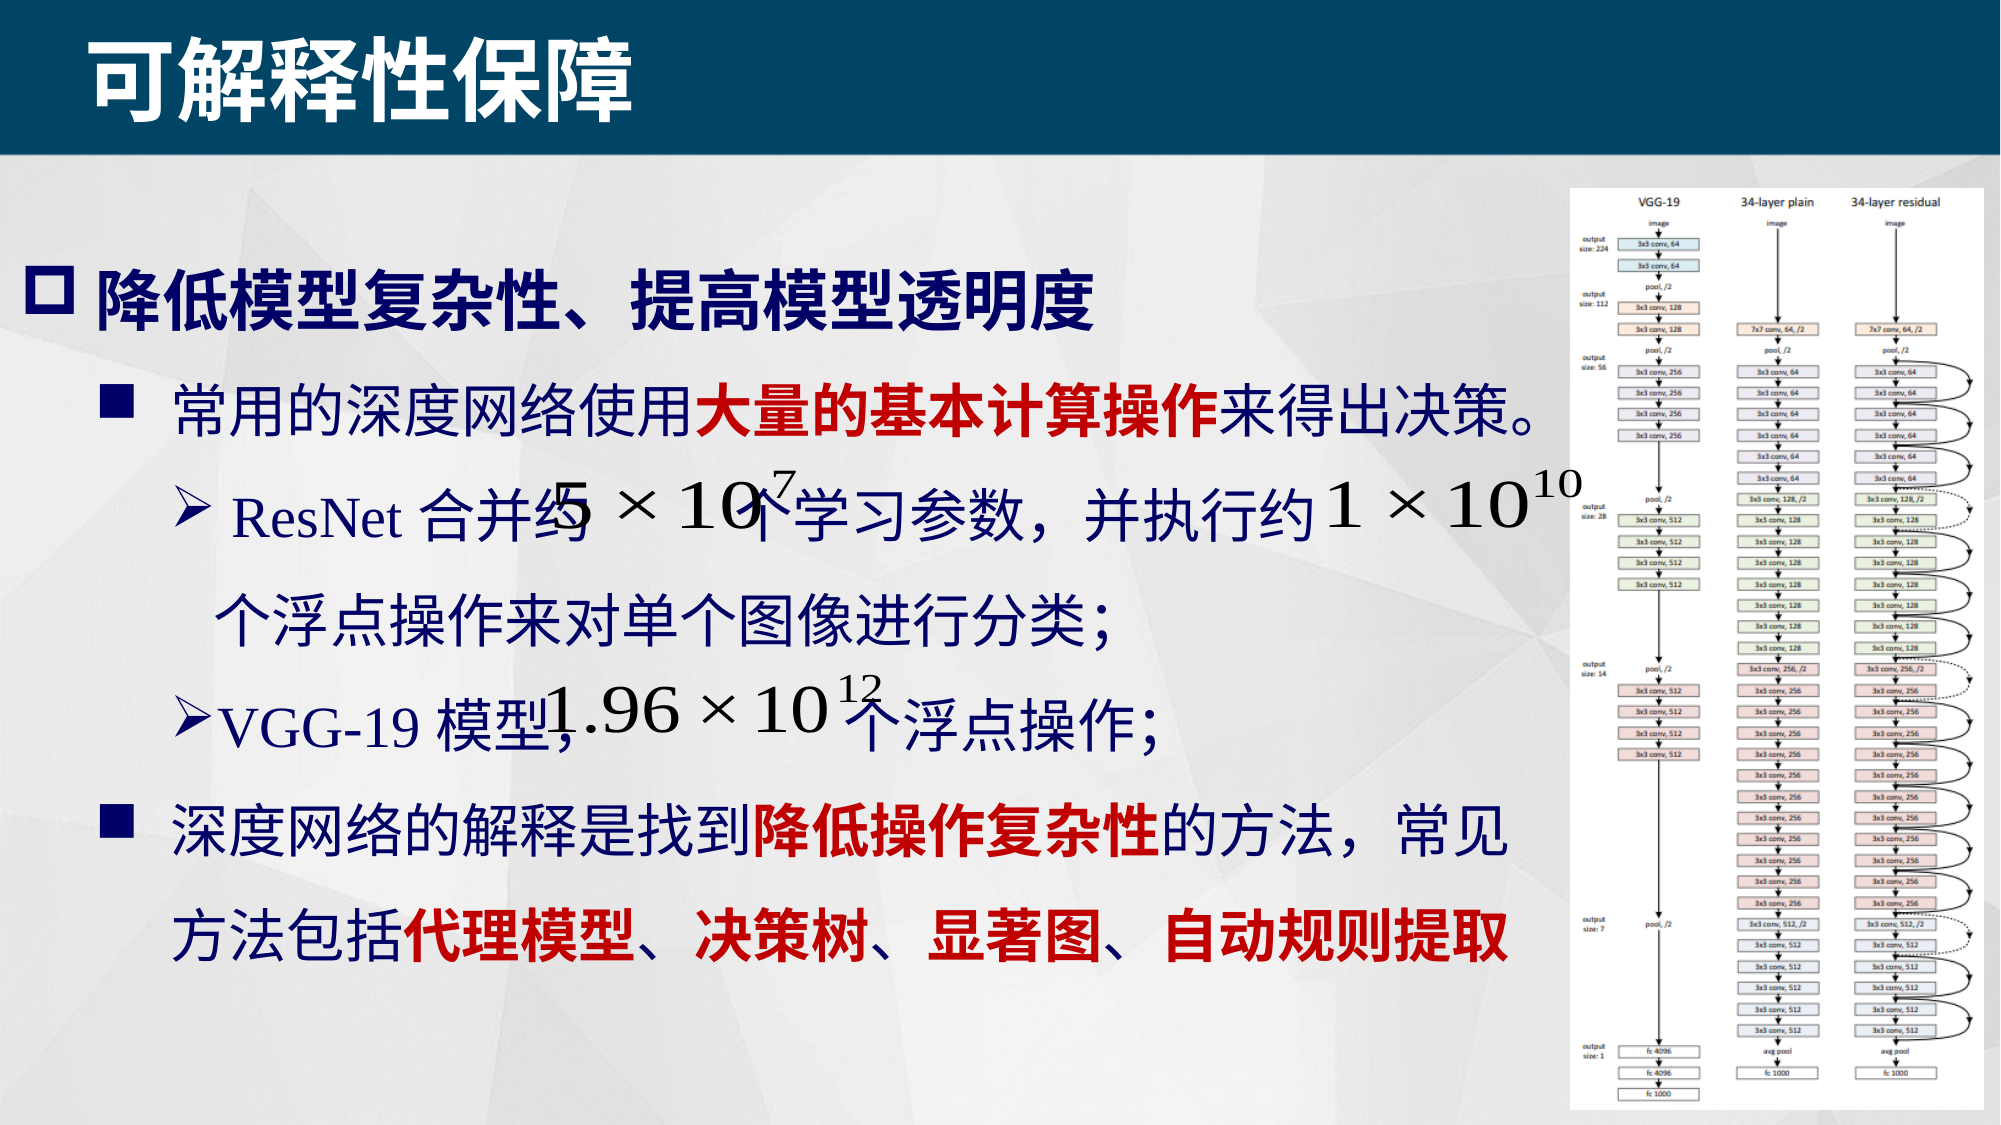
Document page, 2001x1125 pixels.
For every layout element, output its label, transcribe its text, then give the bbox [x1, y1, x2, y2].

text_box 降低模型复杂性、提高模型透明度 常用的深度网络使用大量的基本计算操作来得出决策。 ResNet合并约 个学习参数，并执行约 个浮点操作来对单个图像进行分类； VGG-19模型， 个浮点操作； 深度网络的解释是找到降低操作复杂性的方法，常见方法包括代理模型、决策树、显著图、自动规则提取 [5, 171, 1533, 976]
text_box 可解释性保障 [70, 15, 1688, 140]
picture [0, 155, 2001, 1125]
